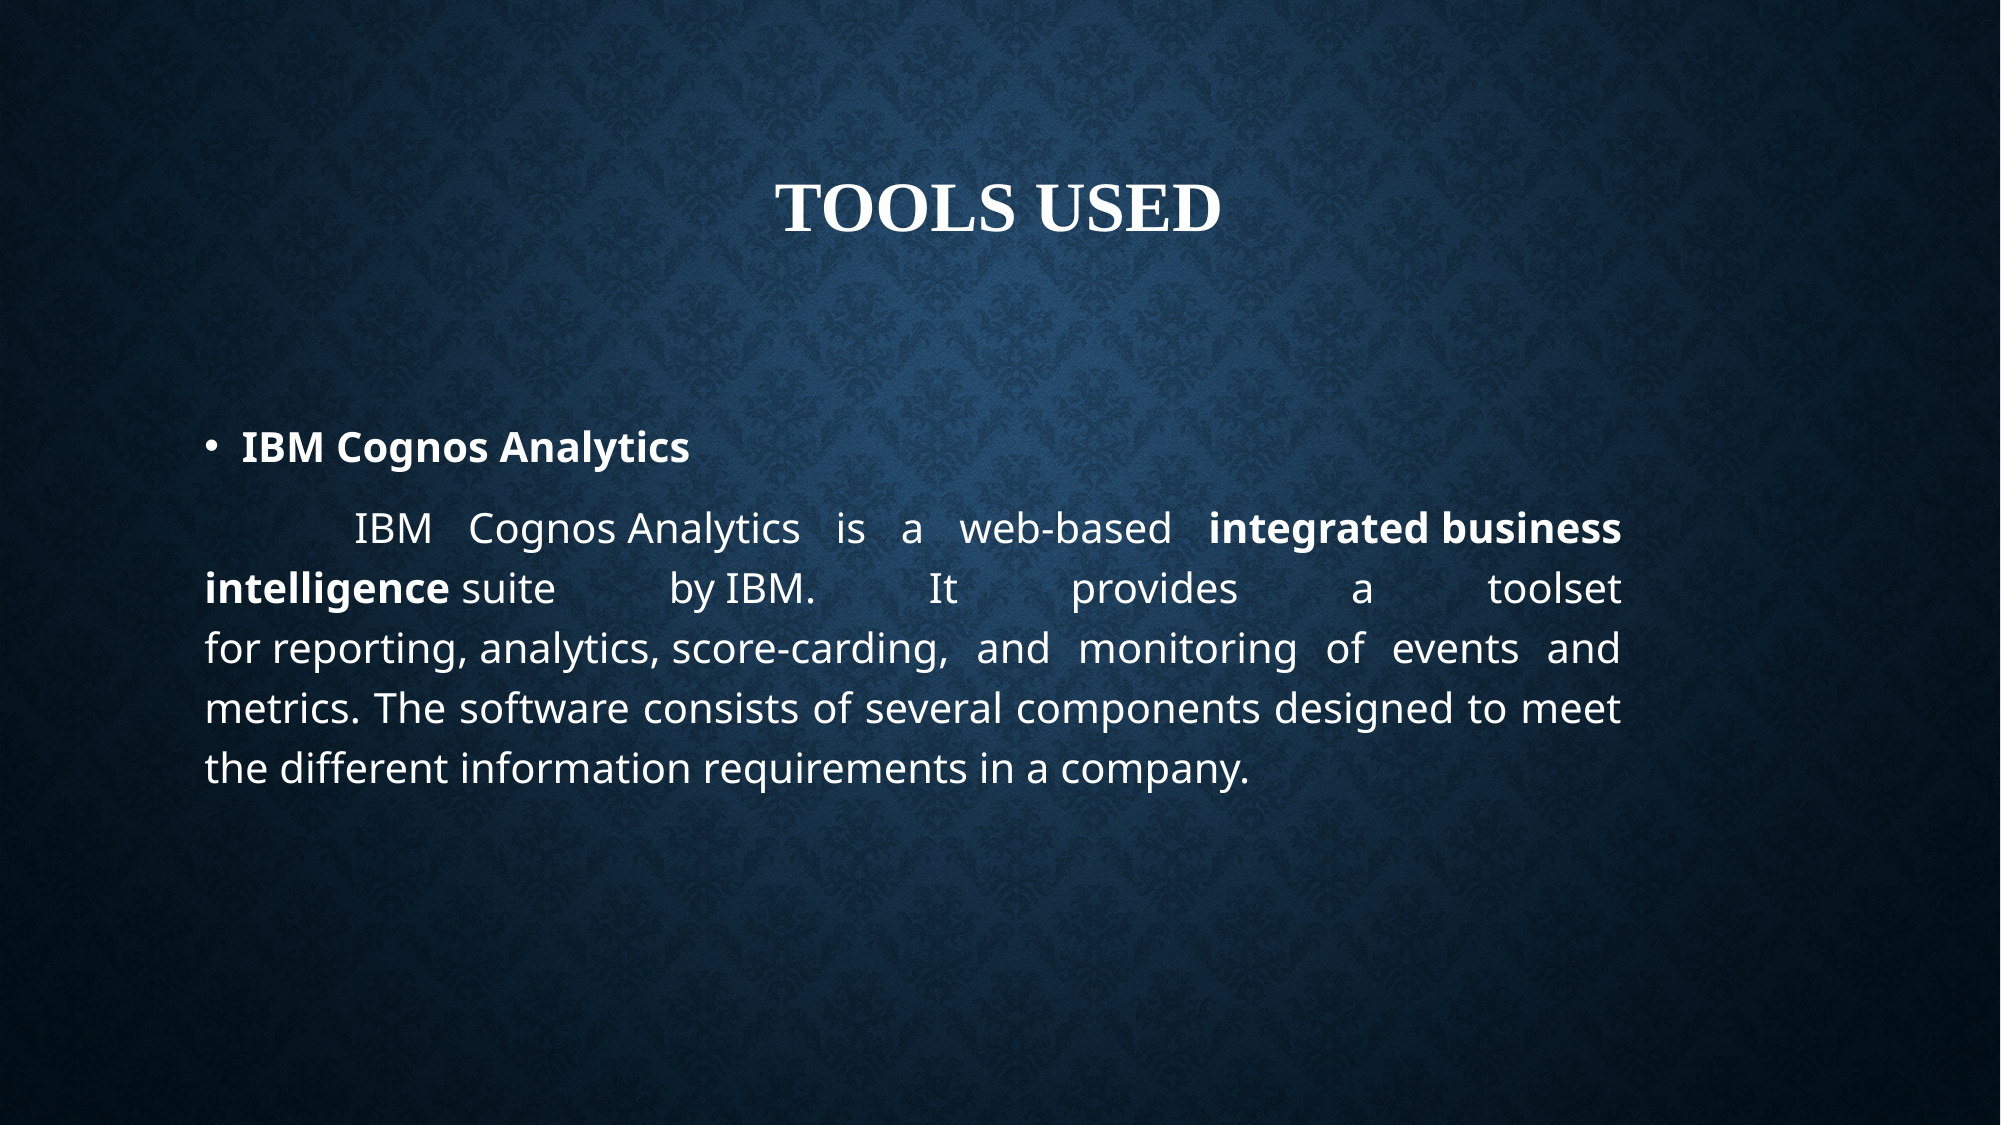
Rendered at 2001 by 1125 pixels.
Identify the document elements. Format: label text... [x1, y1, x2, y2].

list IBM Cognos Analytics IBM Cognos Analytics is a web-based integrated business intelligence suite by IBM. It provides a toolset for reporting, analytics, score-carding, and monitoring of events and metrics. The software consists of several components designed to meet the different information requirements in a company. [189, 403, 1638, 1082]
title TOOLS USED [149, 99, 1849, 318]
